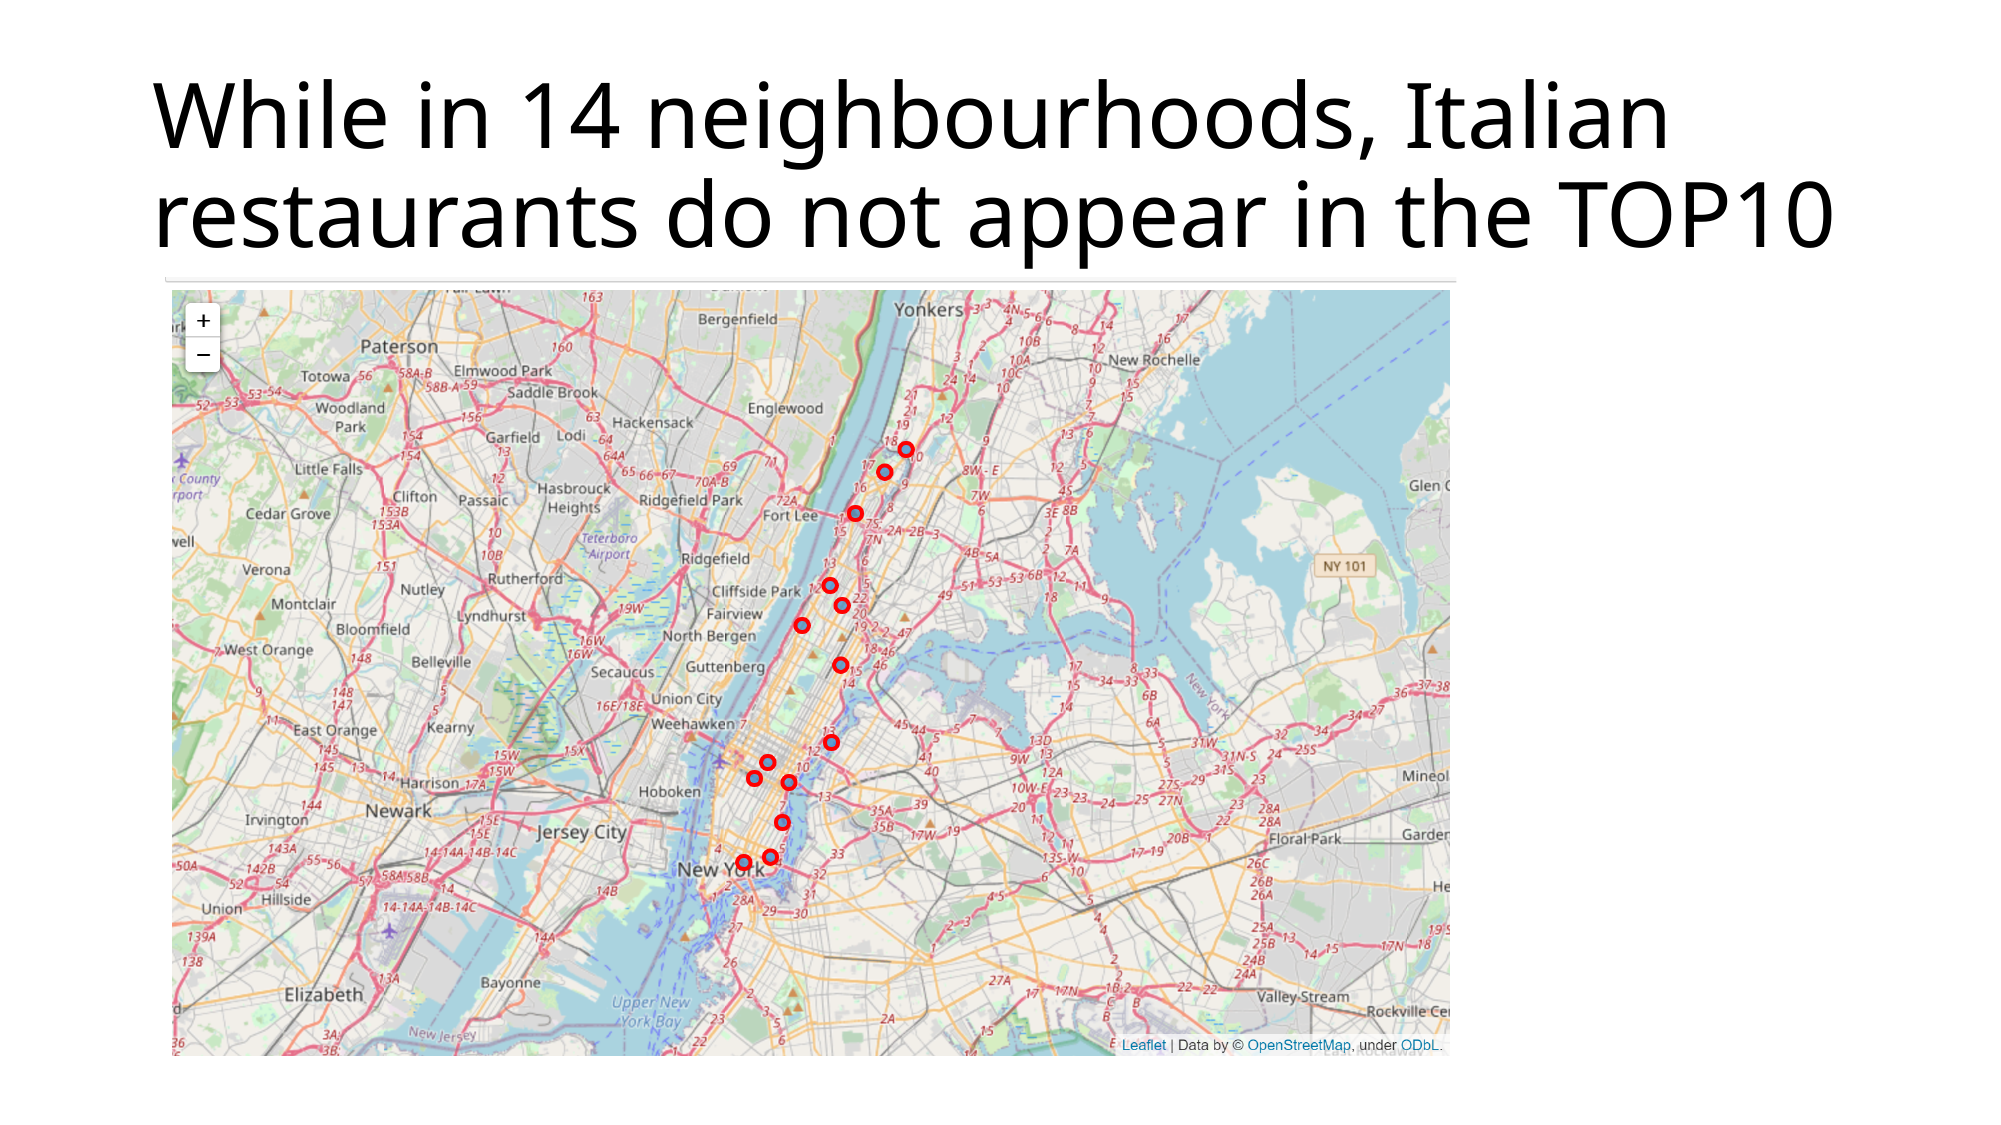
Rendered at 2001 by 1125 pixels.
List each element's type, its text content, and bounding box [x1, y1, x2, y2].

title While in 14 neighbourhoods, Italian restaurants do not appear in the TOP10 [137, 59, 1863, 278]
picture [158, 277, 1457, 1070]
